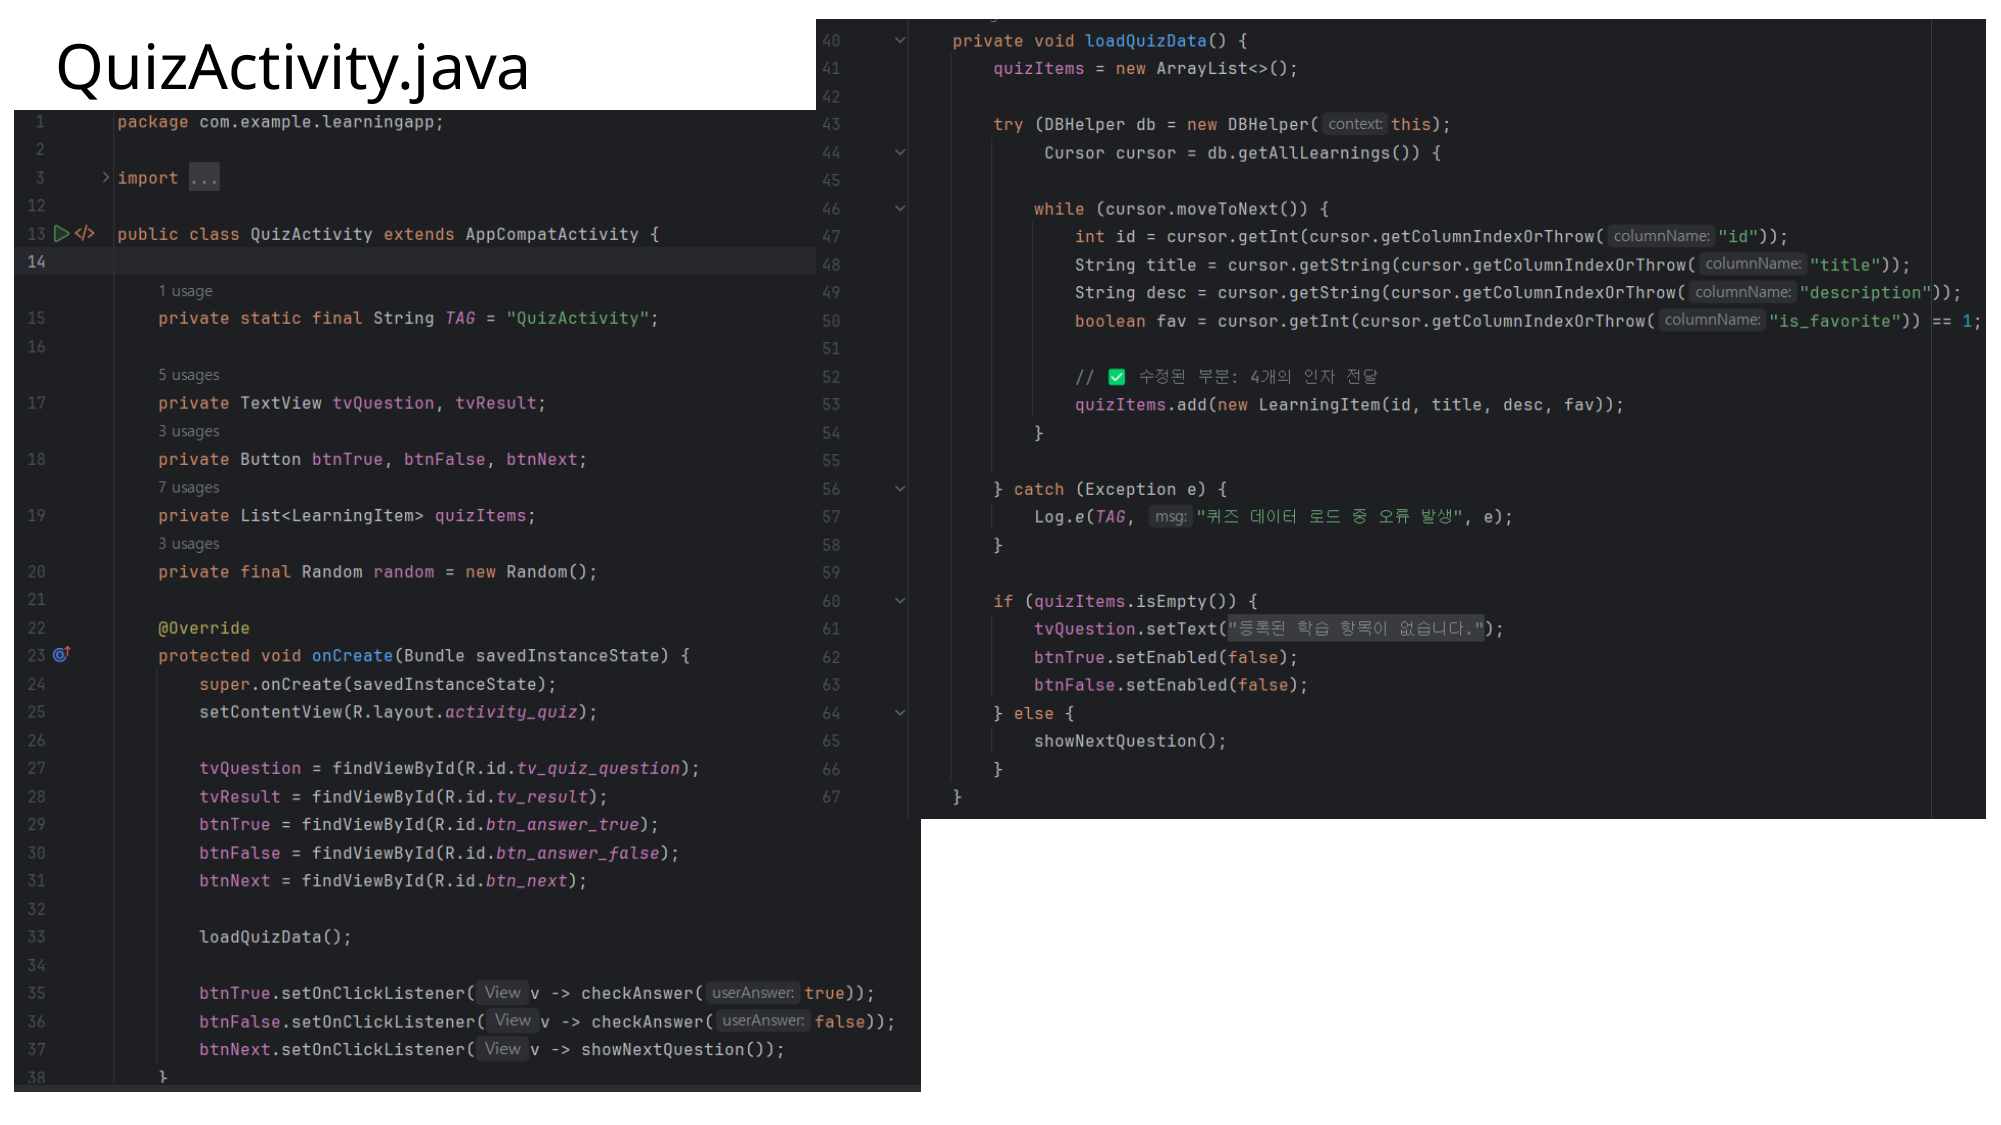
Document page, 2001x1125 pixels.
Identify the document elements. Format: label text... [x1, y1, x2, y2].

text_box QuizActivity.java [40, 19, 633, 109]
picture [14, 18, 1986, 1093]
